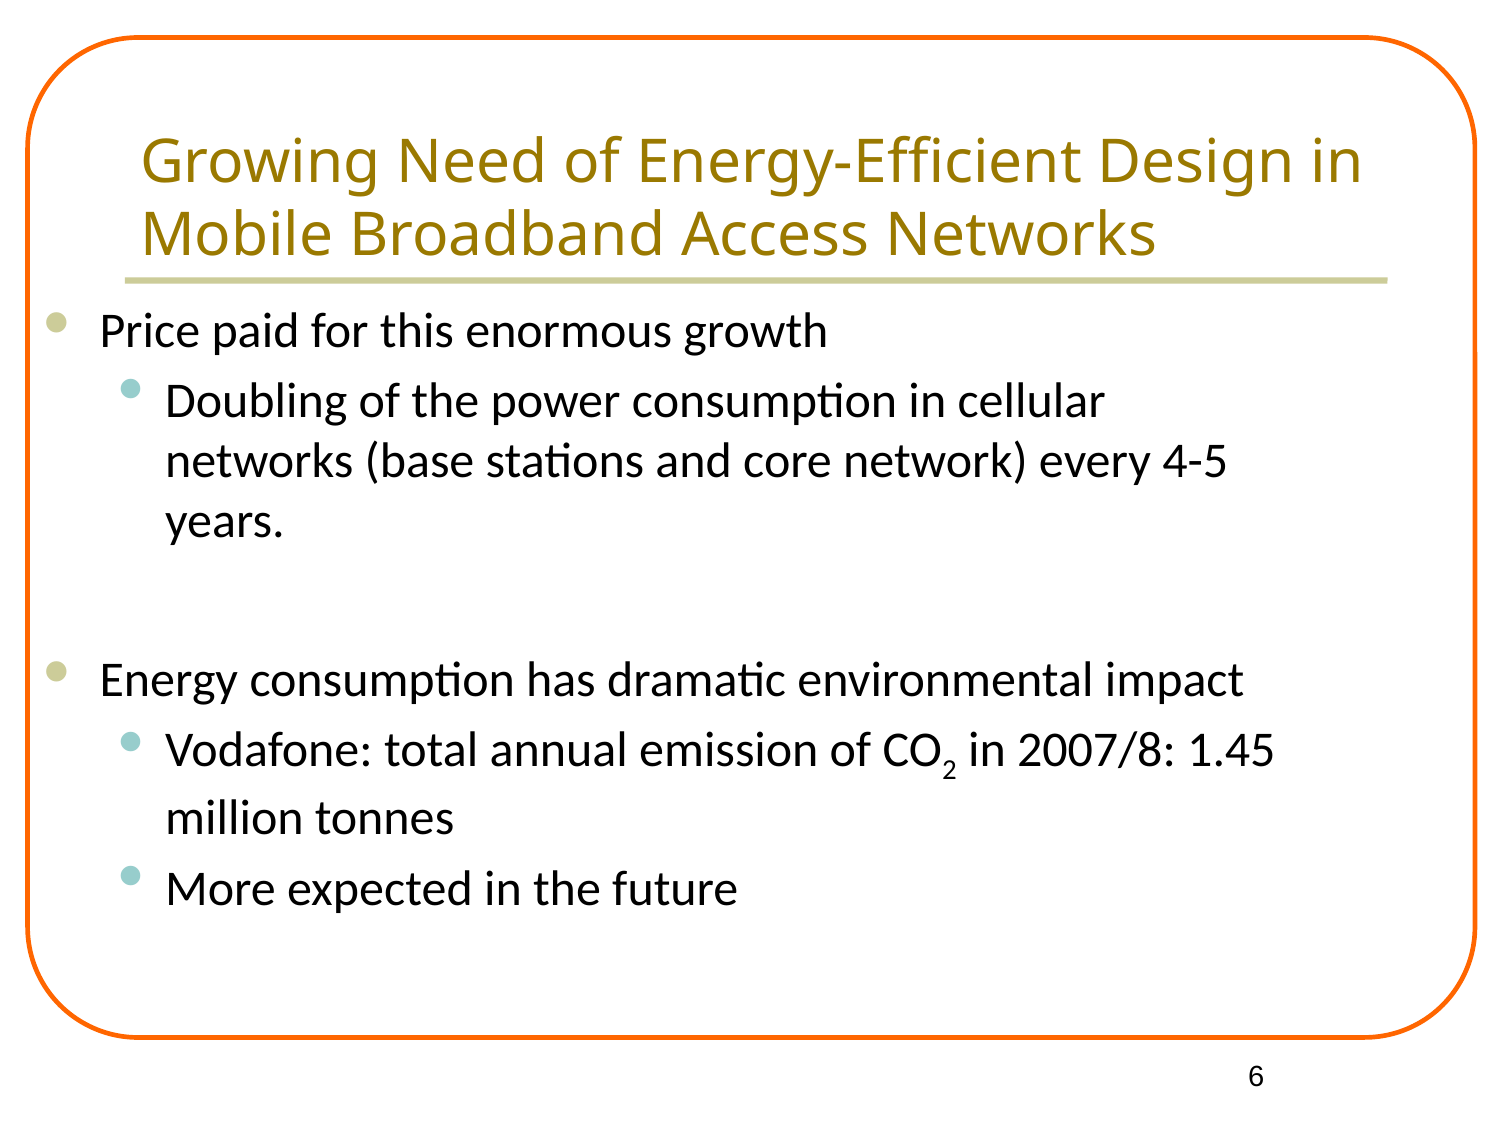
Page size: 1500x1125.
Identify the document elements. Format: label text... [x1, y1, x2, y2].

list Price paid for this enormous growth Doubling of the power consumption in cellular networks (base stations and core network) every 4-5 years. Energy consumption has dramatic environmental impact Vodafone: total annual emission of CO2 in 2007/8: 1.45 million tonnes More expected in the future [28, 289, 1291, 953]
slide_number 6 [1124, 1049, 1388, 1125]
title Growing Need of Energy-Efficient Design in Mobile Broadband Access Networks [125, 87, 1388, 275]
